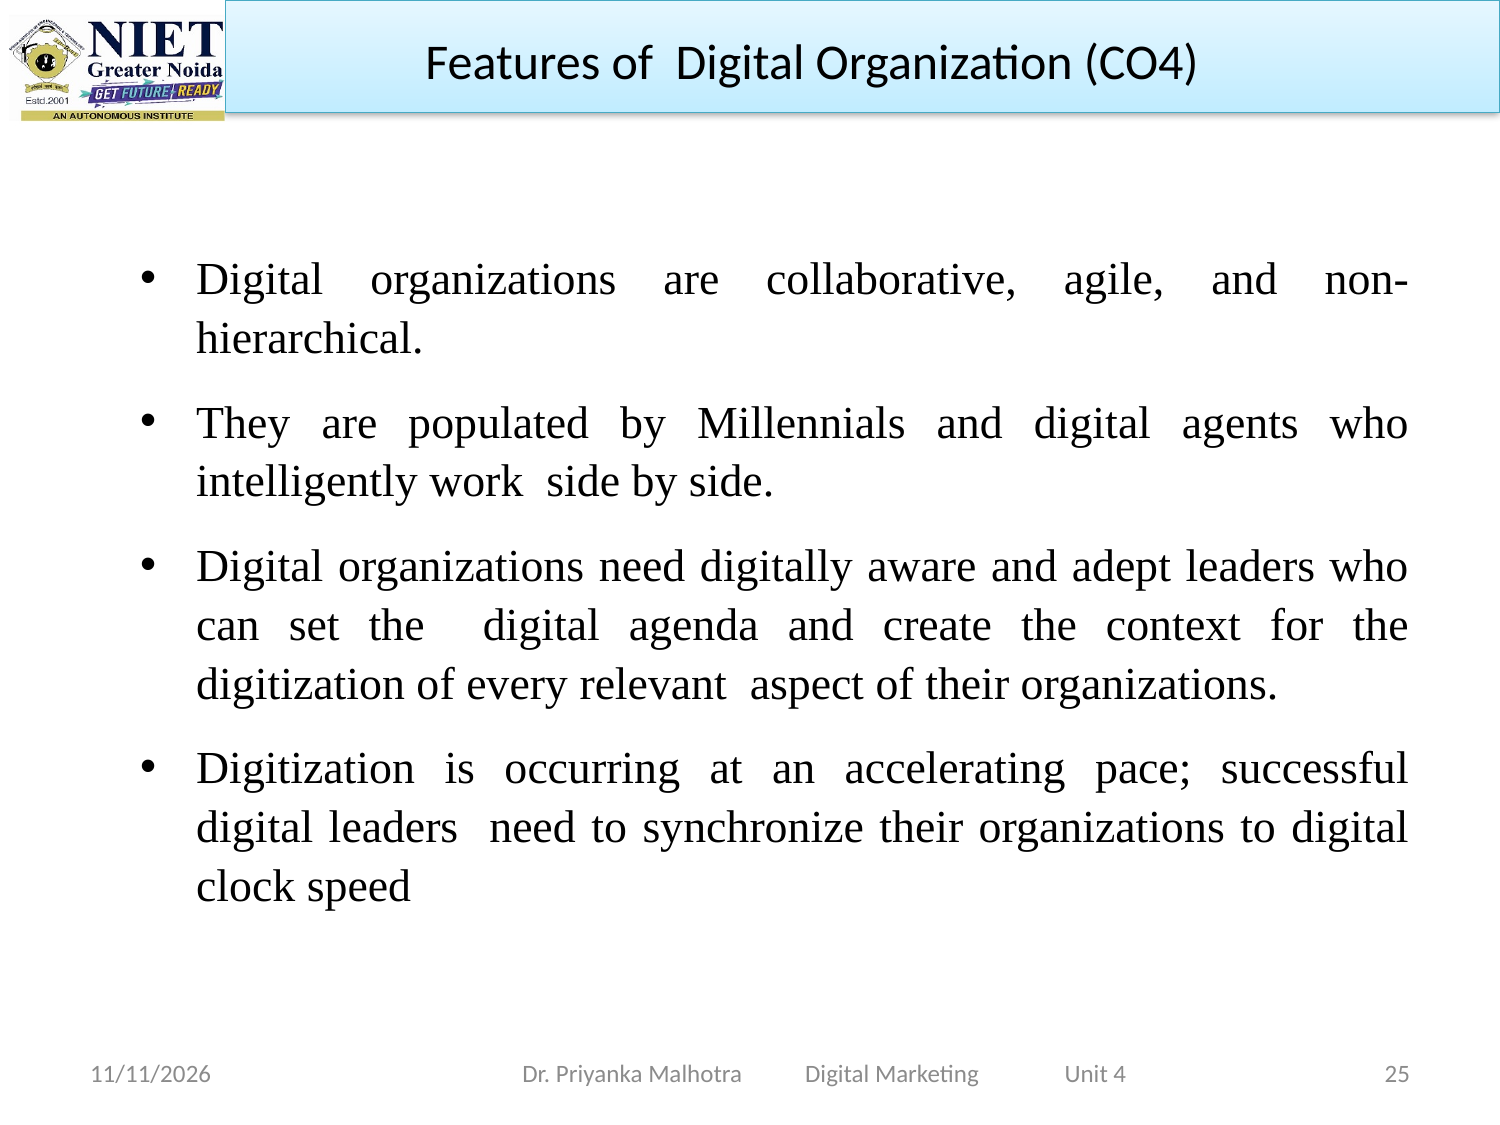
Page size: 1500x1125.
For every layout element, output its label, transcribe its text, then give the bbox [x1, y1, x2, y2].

picture [9, 0, 226, 151]
slide_number 28-May-24 [75, 1042, 412, 1103]
list Digital organizations are collaborative, agile, and non-hierarchical. They are populated by Millennials and digital agents who intelligently work side by side. Digital organizations need digitally aware and adept leaders who can set the digital agenda and create the context for the digitization of every relevant aspect of their organizations. Digitization is occurring at an accelerating pace; successful digital leaders need to synchronize their organizations to digital clock speed [125, 237, 1425, 1013]
slide_number 25 [1074, 1042, 1425, 1103]
text_box Features of Digital Organization (CO4) [226, 0, 1500, 113]
footer Dr. Priyanka Malhotra Digital Marketing Unit 4 [412, 1042, 1074, 1103]
